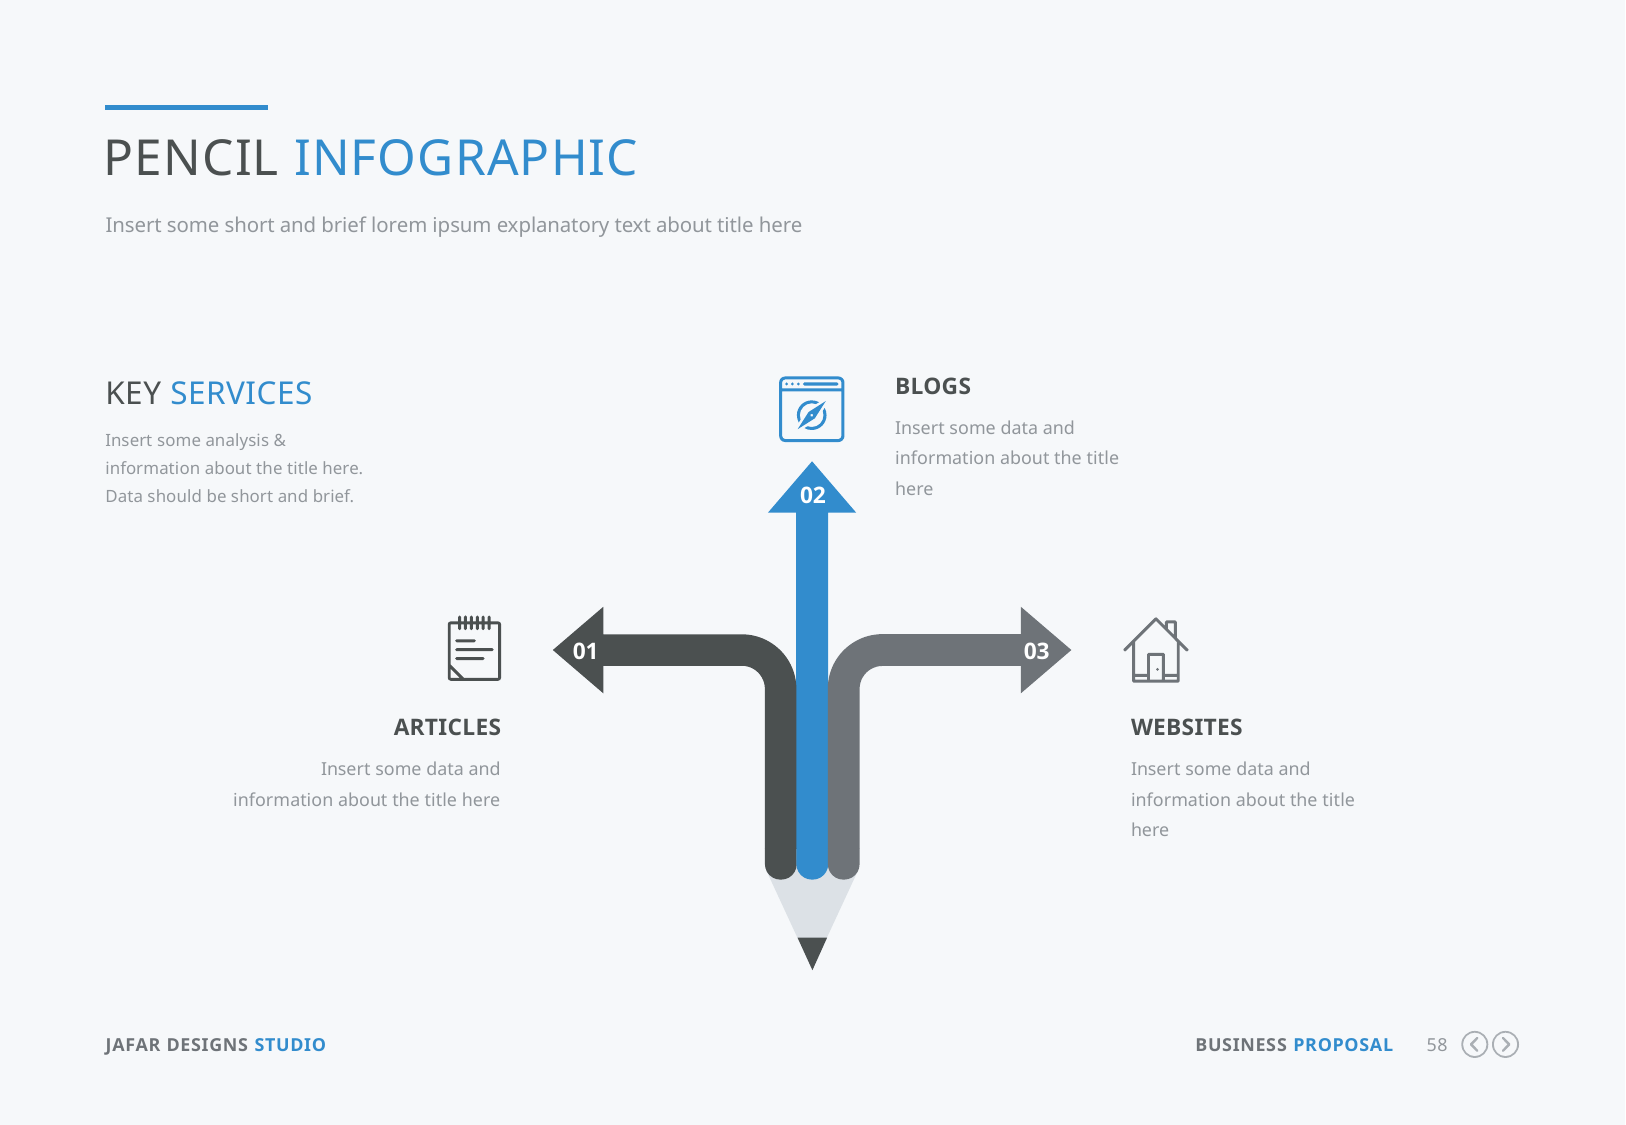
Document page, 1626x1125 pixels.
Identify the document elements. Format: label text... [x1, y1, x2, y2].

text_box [895, 371, 1162, 470]
text_box [779, 376, 845, 443]
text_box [552, 461, 1072, 971]
text_box [447, 615, 502, 681]
text_box [1123, 617, 1189, 683]
list Pencil Infographic [103, 125, 1518, 188]
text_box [231, 712, 502, 811]
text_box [1130, 712, 1398, 811]
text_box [105, 373, 382, 508]
list Insert some short and brief lorem ipsum explanatory text about title here [105, 209, 1519, 241]
